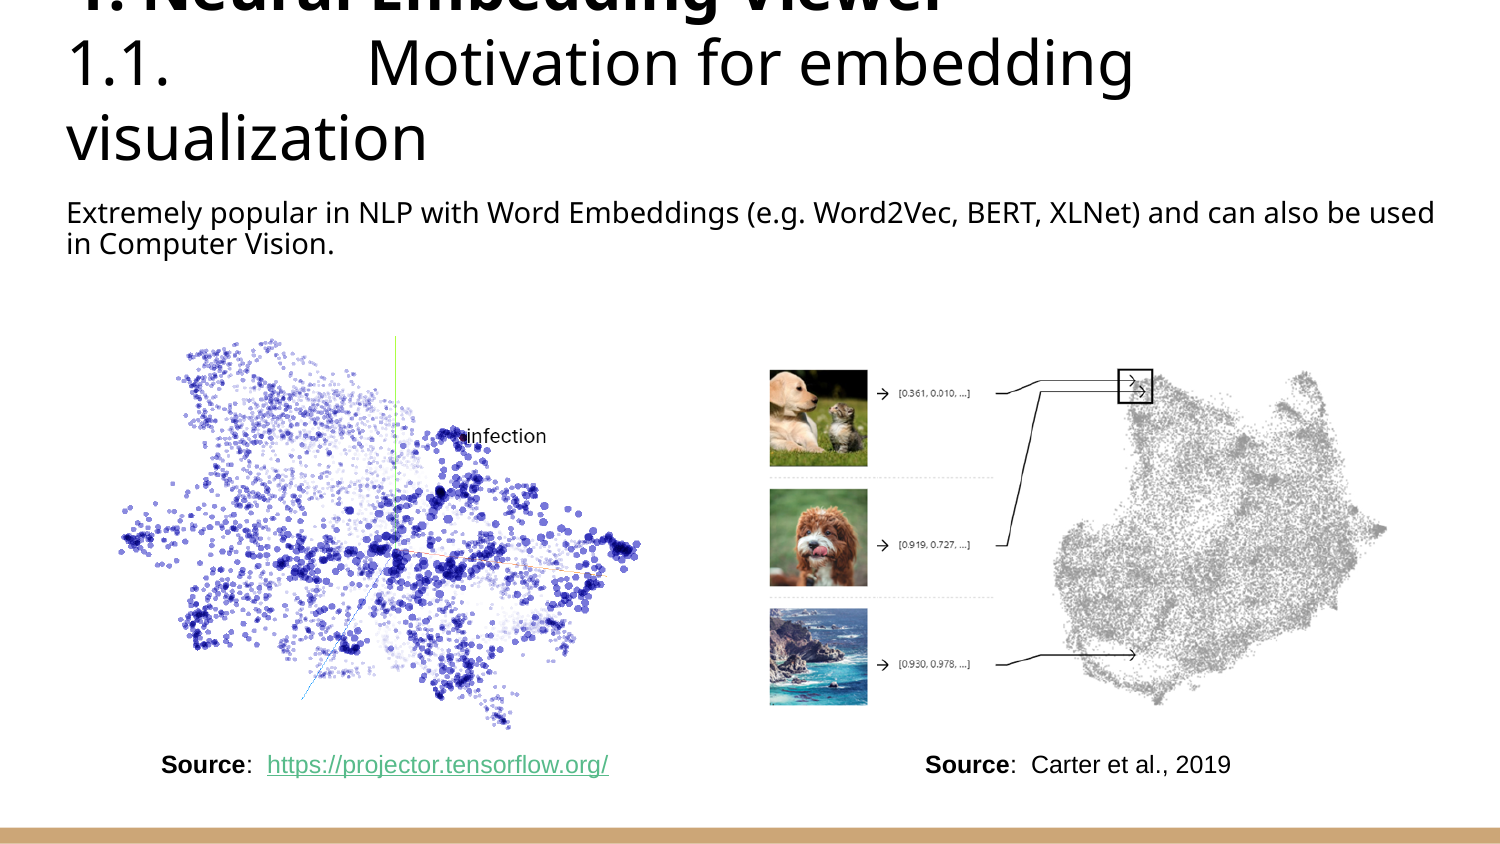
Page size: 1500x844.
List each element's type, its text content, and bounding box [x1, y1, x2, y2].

list Extremely popular in NLP with Word Embeddings (e.g. Word2Vec, BERT, XLNet) and can also be used in Computer Vision. Interpret / Audit Model Behaviour How does it perceives similar or dissimilar images (e.g. dog breeds vs. oceanic terrain)? AAA Visualize neuron activity / inactivity Class specialization (Rauber et al., 2017) Existence of “dead regions” (Pezzotti et al., 2018) [51, 183, 1484, 308]
title Neural Embedding Viewer 1.1. Motivation for embedding visualization [51, 51, 1449, 183]
picture [766, 360, 1396, 712]
picture [115, 325, 662, 747]
text_box Source: https://projector.tensorflow.org/ [139, 755, 631, 790]
text_box Source: Carter et al., 2019 [855, 733, 1302, 790]
